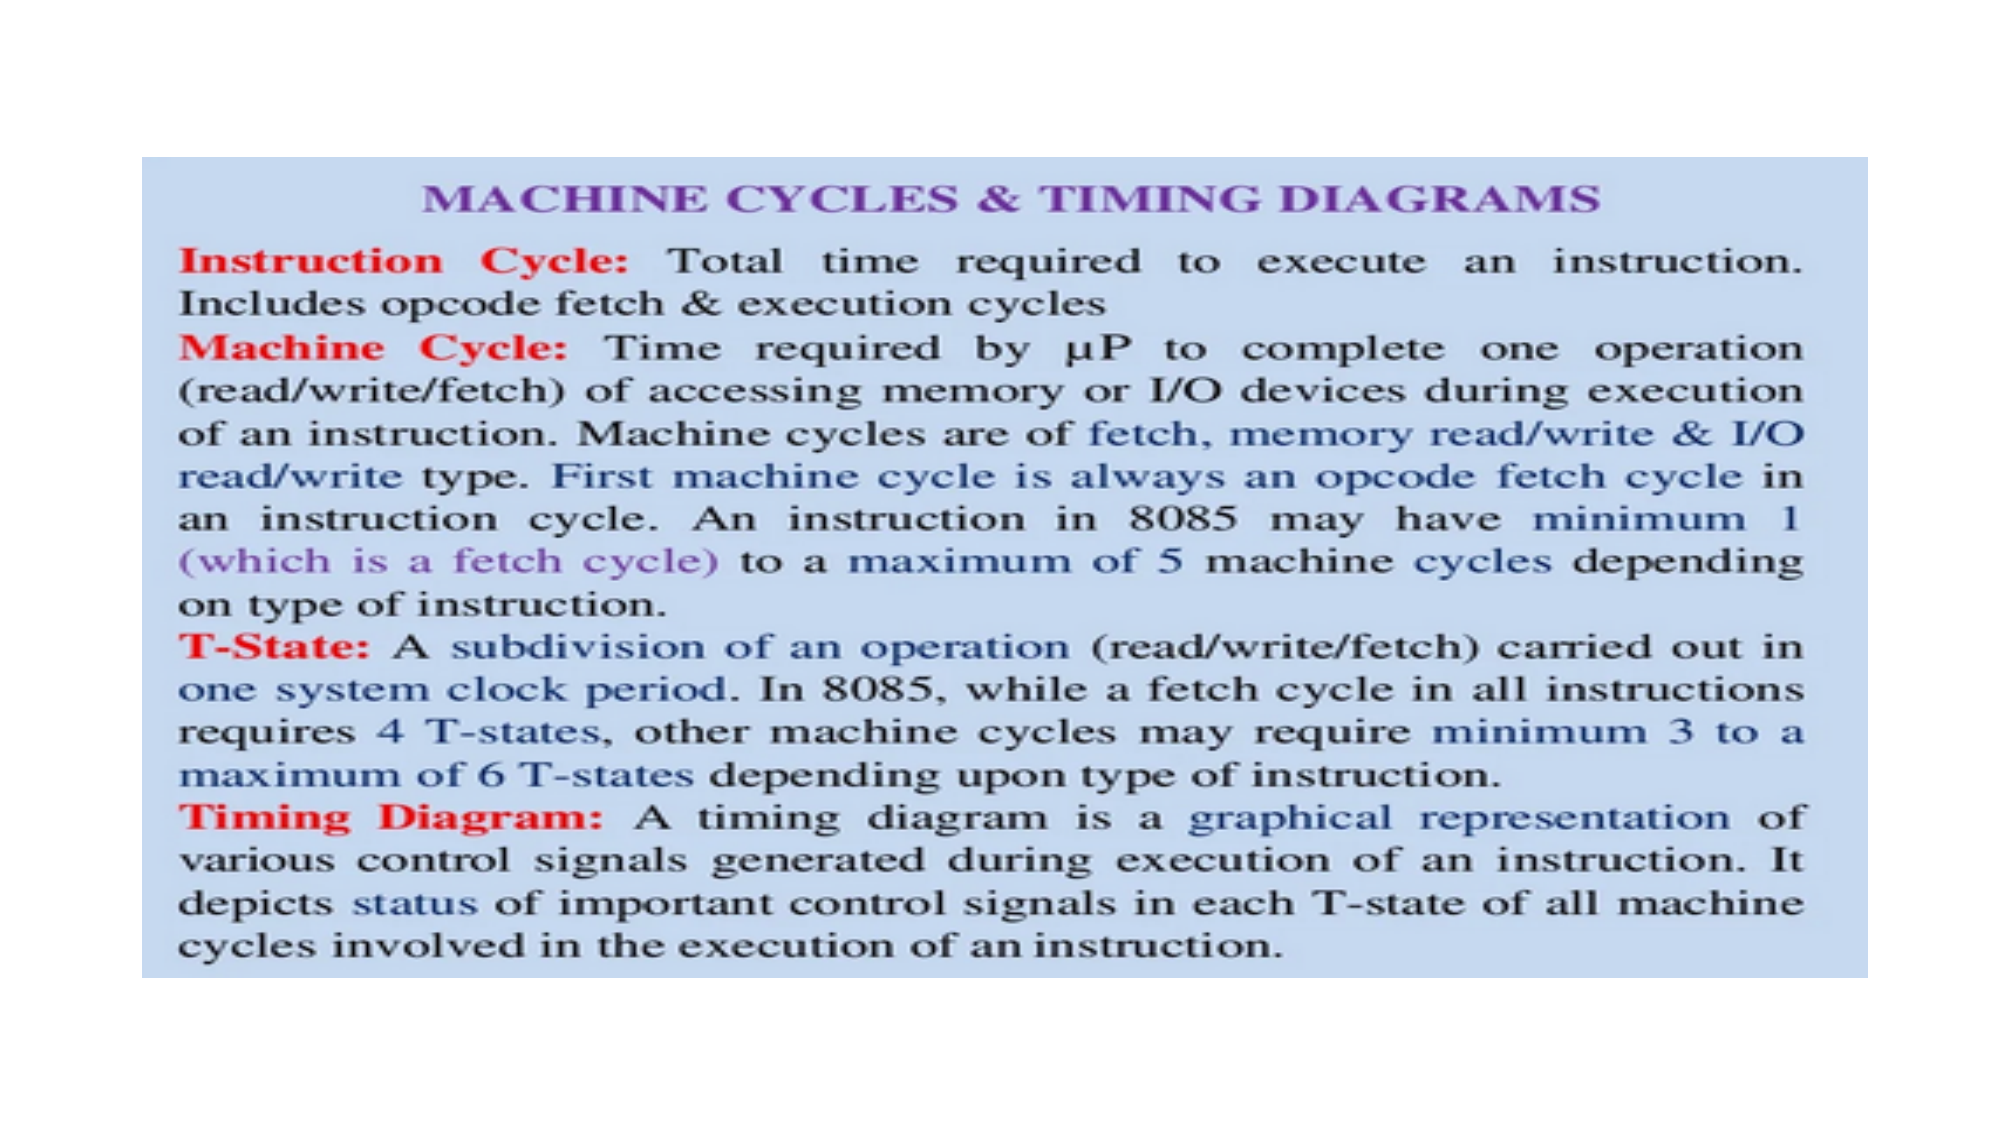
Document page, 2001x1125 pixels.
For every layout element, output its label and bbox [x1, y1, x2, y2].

picture [142, 157, 1868, 978]
